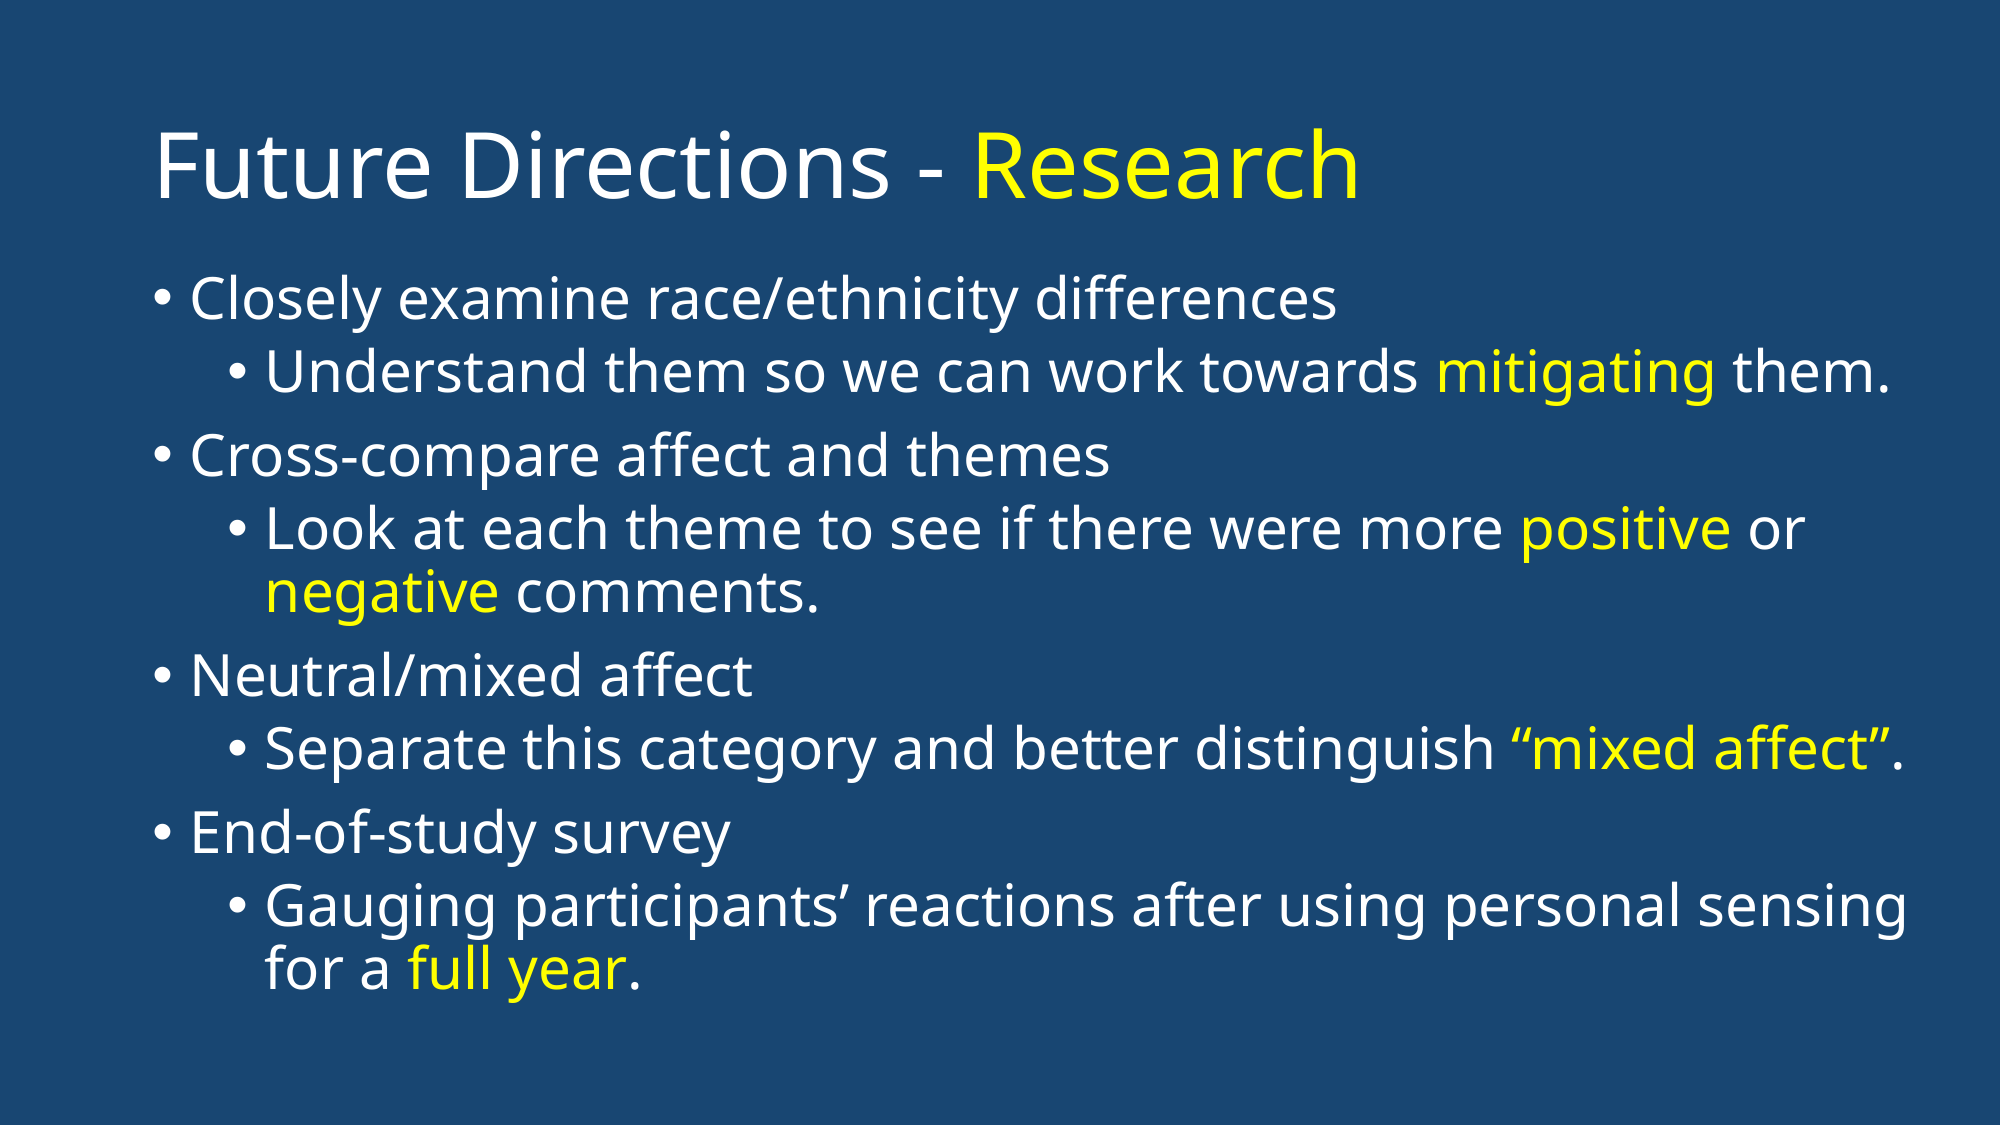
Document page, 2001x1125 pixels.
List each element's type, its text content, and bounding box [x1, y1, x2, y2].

list Closely examine race/ethnicity differences Understand them so we can work towards mitigating them. Cross-compare affect and themes Look at each theme to see if there were more positive or negative comments. Neutral/mixed affect Separate this category and better distinguish “mixed affect”. End-of-study survey Gauging participants’ reactions after using personal sensing for a full year. [137, 261, 1926, 1066]
title Future Directions - Research [137, 59, 1863, 261]
